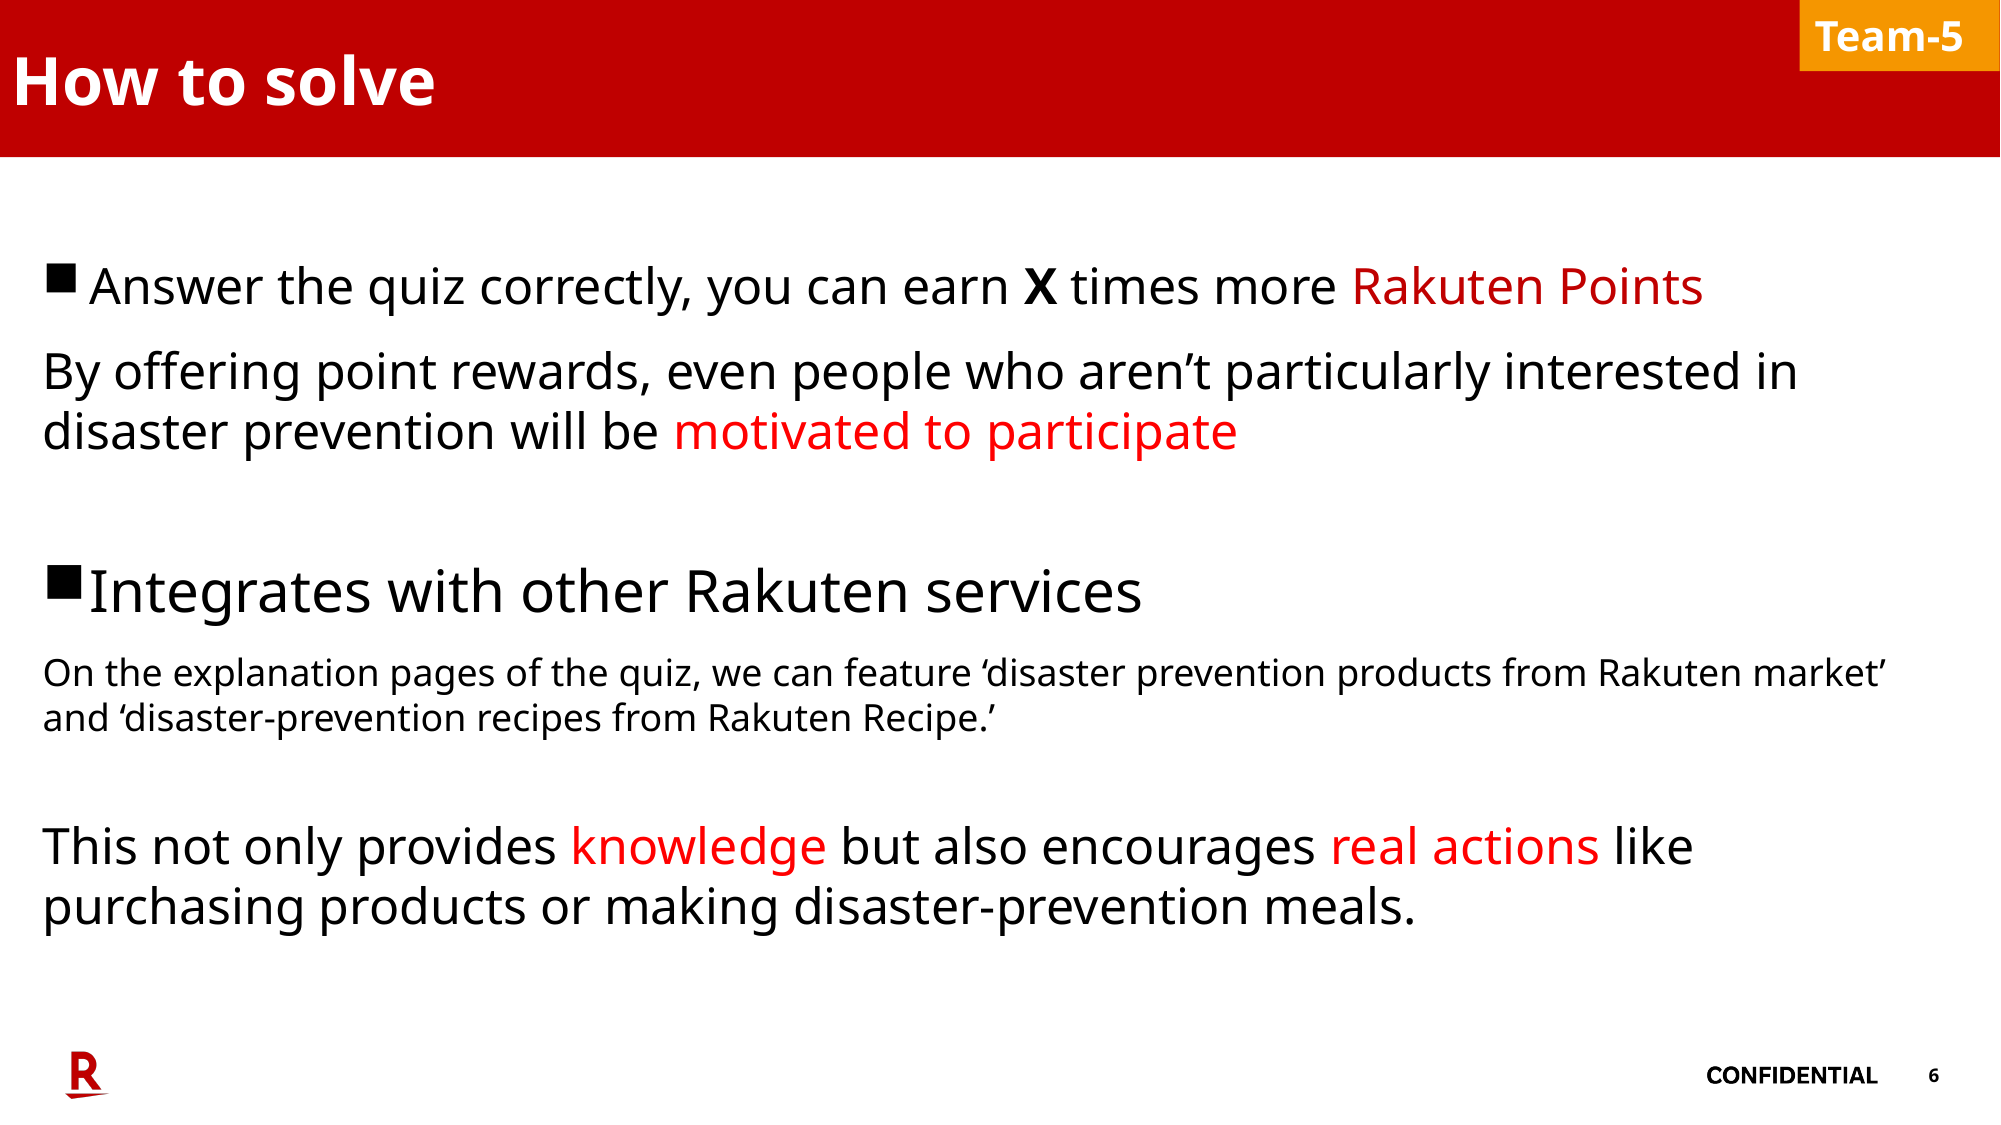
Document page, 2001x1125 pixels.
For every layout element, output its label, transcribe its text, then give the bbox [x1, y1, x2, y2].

title How to solve [0, 0, 2000, 158]
text_box Team-5 [1798, 0, 2000, 72]
text_box Answer the quiz correctly, you can earn X times more Rakuten Points By offering point rewards, even people who aren’t particularly interested in disaster prevention will be motivated to participate Integrates with other Rakuten services On the explanation pages of the quiz, we can feature ‘disaster prevention products from Rakuten market’ and ‘disaster-prevention recipes from Rakuten Recipe.’ This not only provides knowledge but also encourages real actions like purchasing products or making disaster-prevention meals. [27, 246, 1972, 1125]
